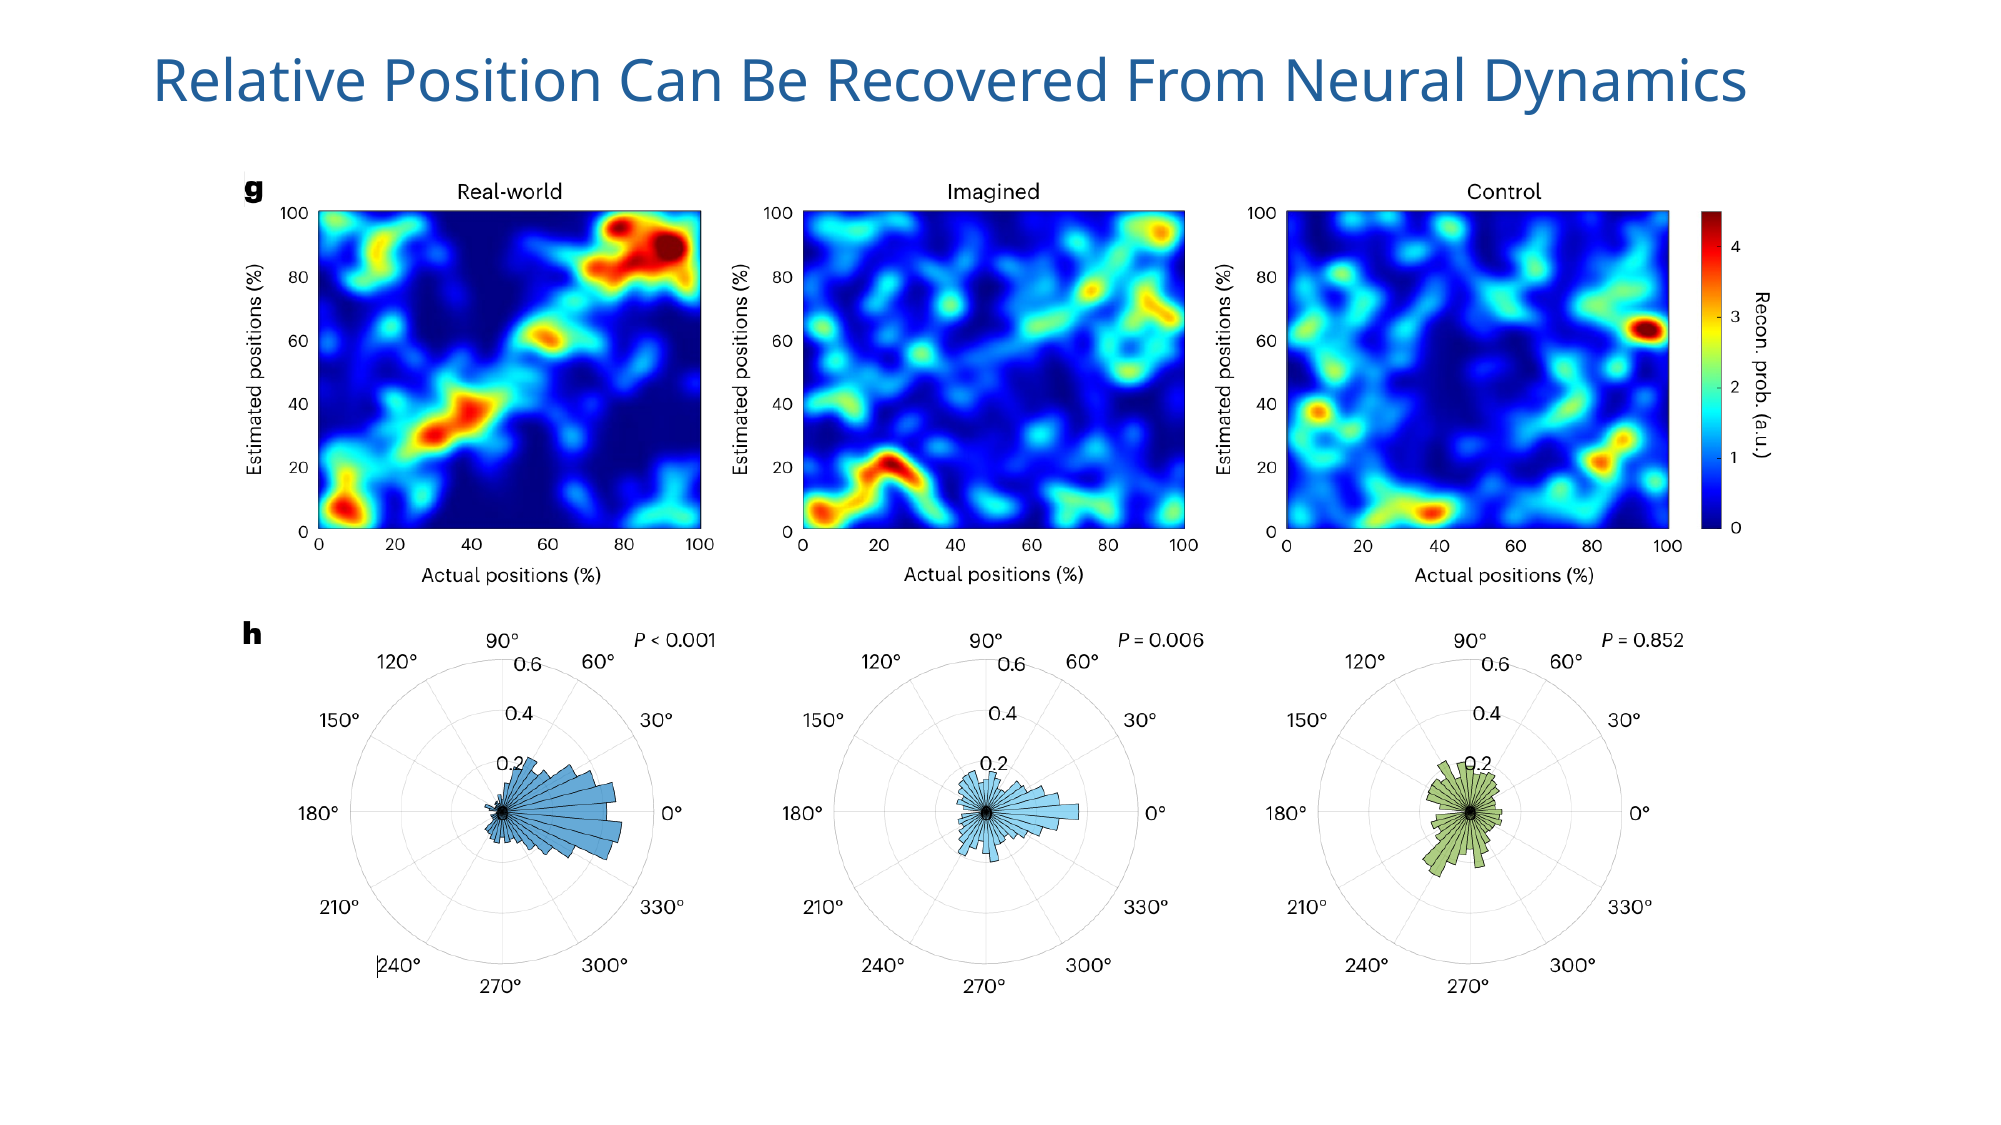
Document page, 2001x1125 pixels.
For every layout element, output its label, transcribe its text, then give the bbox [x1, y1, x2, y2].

picture [221, 156, 1777, 1037]
title Relative Position Can Be Recovered From Neural Dynamics [137, 8, 1863, 157]
